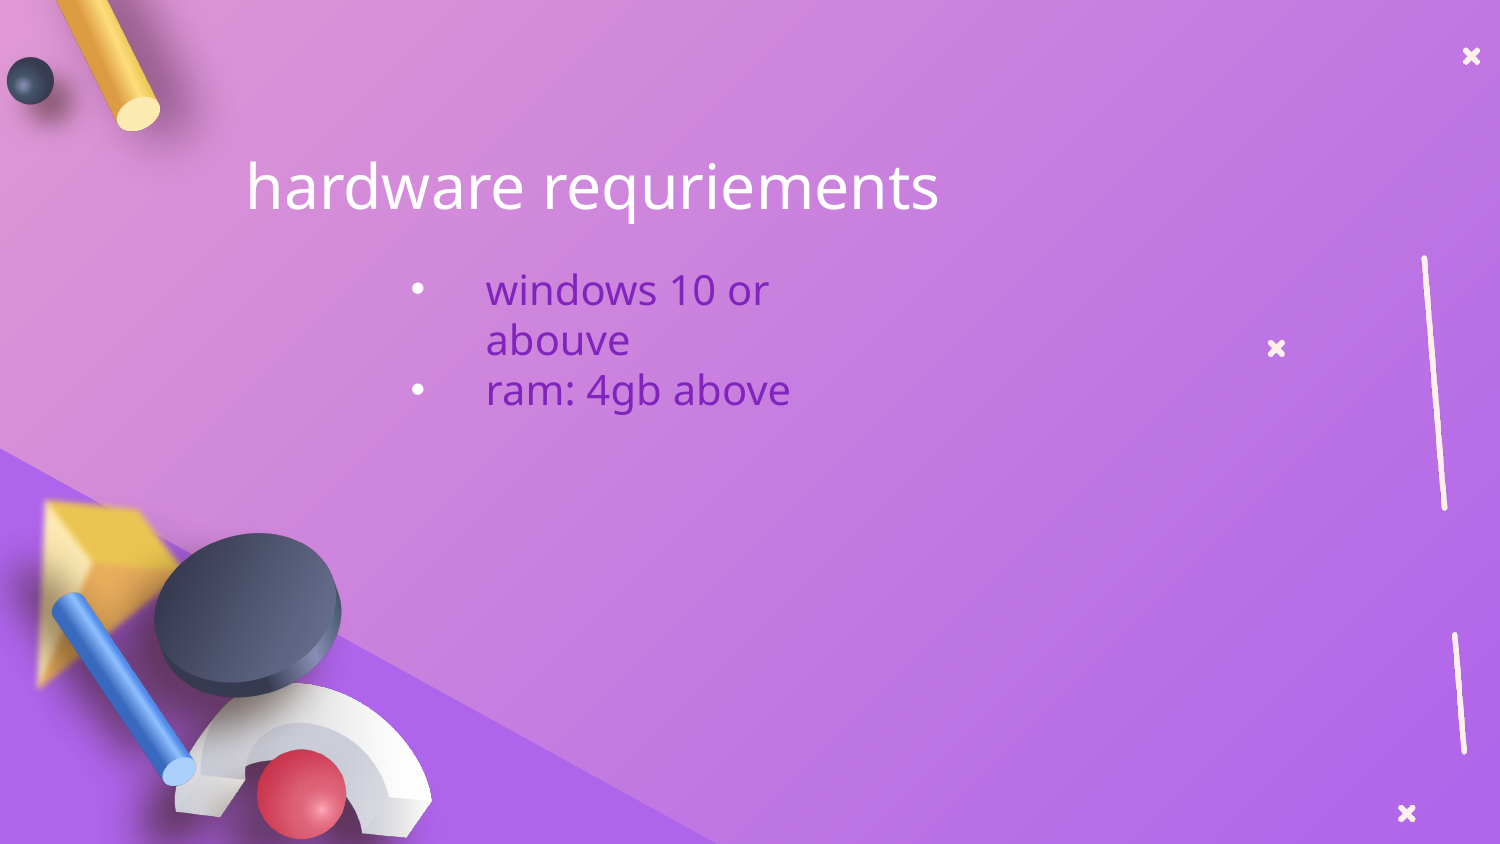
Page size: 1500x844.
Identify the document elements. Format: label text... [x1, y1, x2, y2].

picture [0, 0, 295, 253]
text_box windows 10 or abouve ram: 4gb above [395, 244, 892, 483]
title hardware requriements [230, 102, 995, 267]
picture [1077, 0, 1500, 844]
picture [0, 414, 459, 844]
